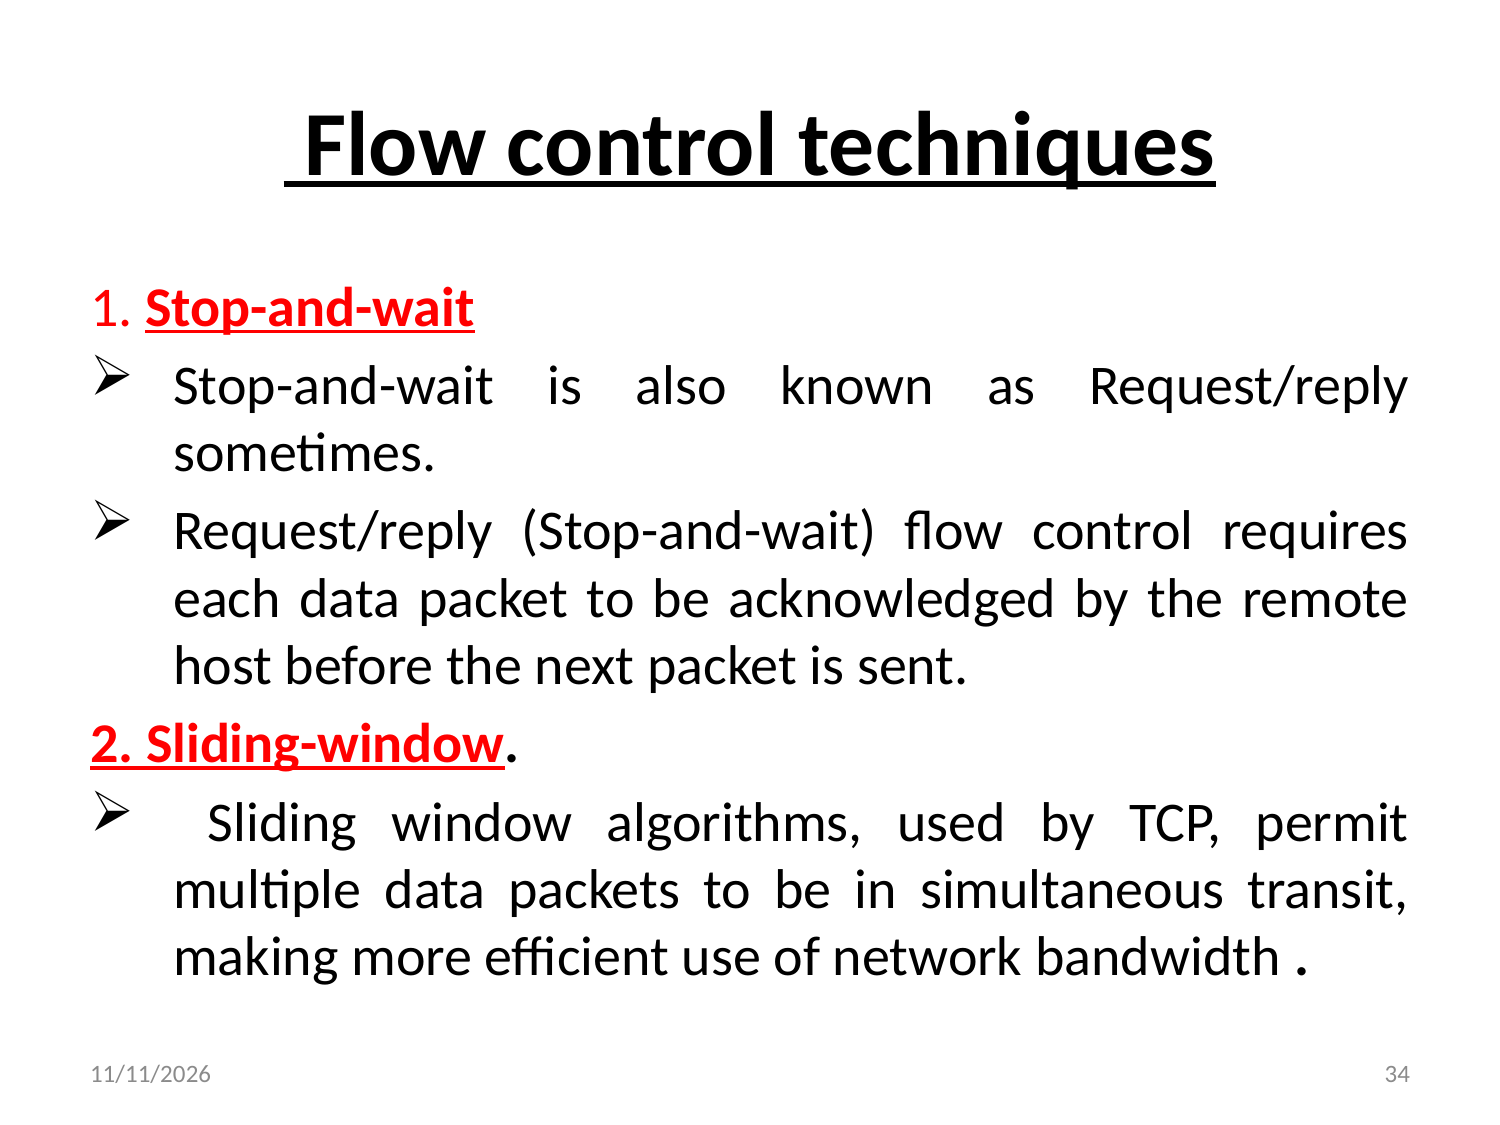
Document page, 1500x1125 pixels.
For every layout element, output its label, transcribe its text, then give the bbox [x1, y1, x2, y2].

slide_number 34 [1074, 1042, 1425, 1103]
list 1. Stop-and-wait Stop-and-wait is also known as Request/reply sometimes. Request/reply (Stop-and-wait) flow control requires each data packet to be acknowledged by the remote host before the next packet is sent. 2. Sliding-window. Sliding window algorithms, used by TCP, permit multiple data packets to be in simultaneous transit, making more efficient use of network bandwidth . [75, 262, 1425, 1005]
title Flow control techniques [75, 45, 1425, 233]
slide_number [75, 1042, 425, 1103]
